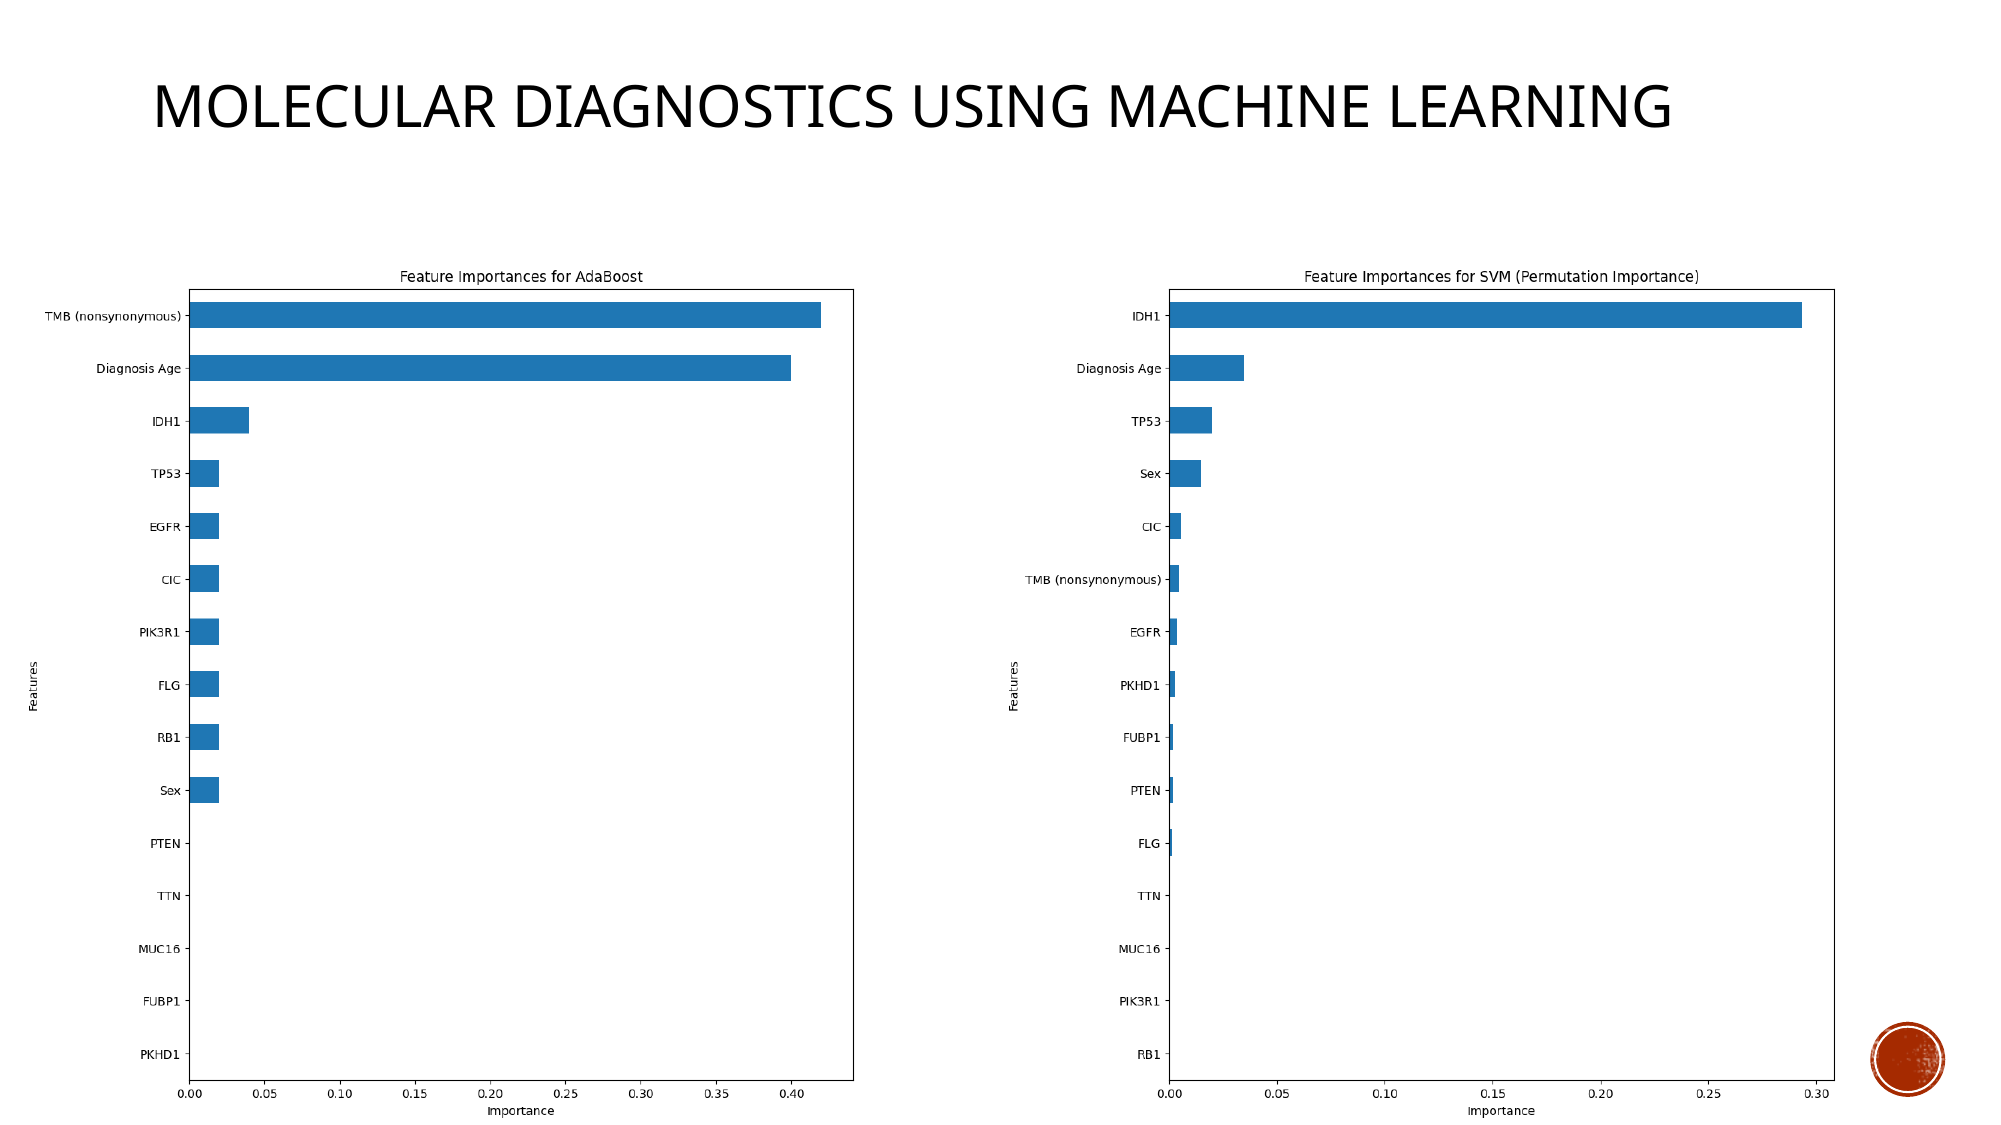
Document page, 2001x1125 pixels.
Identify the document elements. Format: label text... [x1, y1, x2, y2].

picture [19, 261, 861, 1125]
title Molecular diagnostics using machine learning [137, 0, 1863, 218]
picture [999, 261, 1842, 1125]
